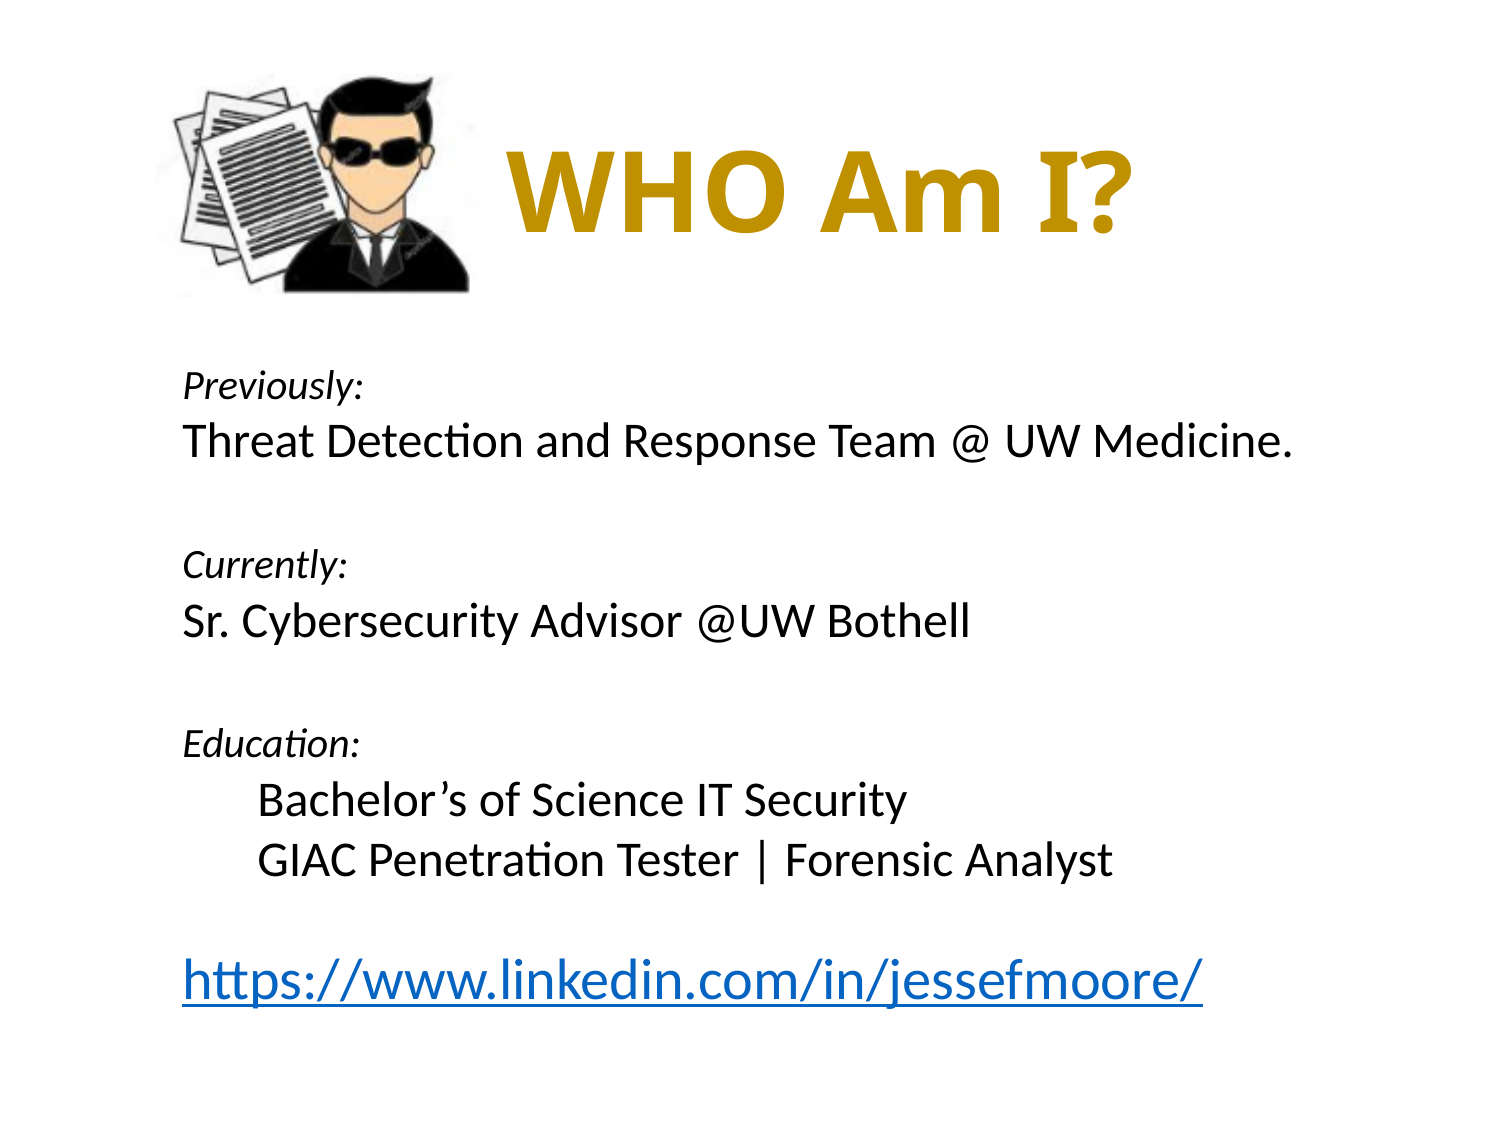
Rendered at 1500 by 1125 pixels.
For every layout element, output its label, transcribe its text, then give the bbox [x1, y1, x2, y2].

text_box https://www.linkedin.com/in/jessefmoore/ [92, 934, 1438, 1057]
text_box Education: Bachelor’s of Science IT Security GIAC Penetration Tester | Forensic Analyst [92, 708, 1438, 934]
text_box Previously: Threat Detection and Response Team @ UW Medicine. [92, 349, 1438, 514]
text_box WHO Am I? [491, 100, 1167, 265]
text_box Currently: Sr. Cybersecurity Advisor @UW Bothell [92, 529, 1438, 694]
picture [155, 68, 478, 298]
